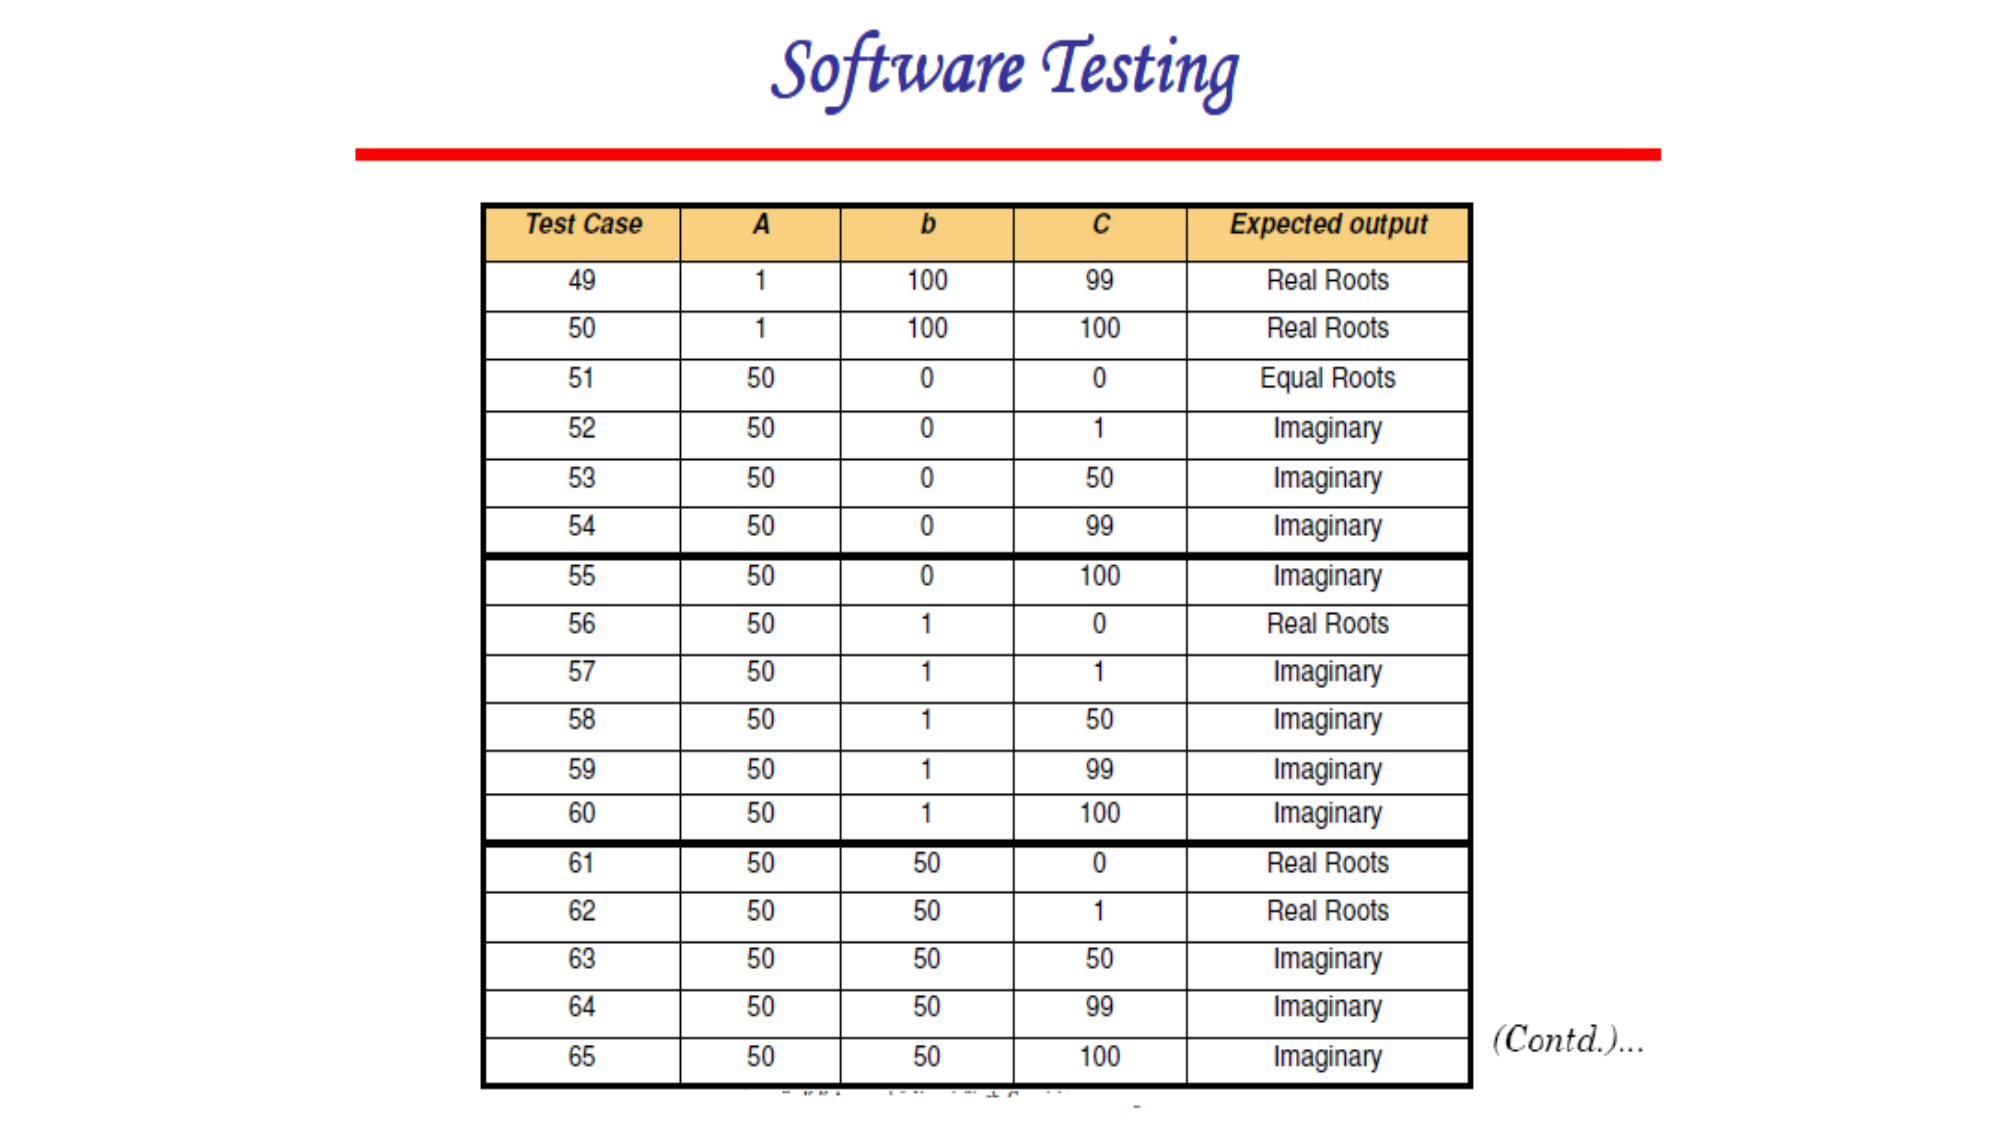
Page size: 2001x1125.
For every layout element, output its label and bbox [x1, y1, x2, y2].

list [249, 0, 1750, 1125]
